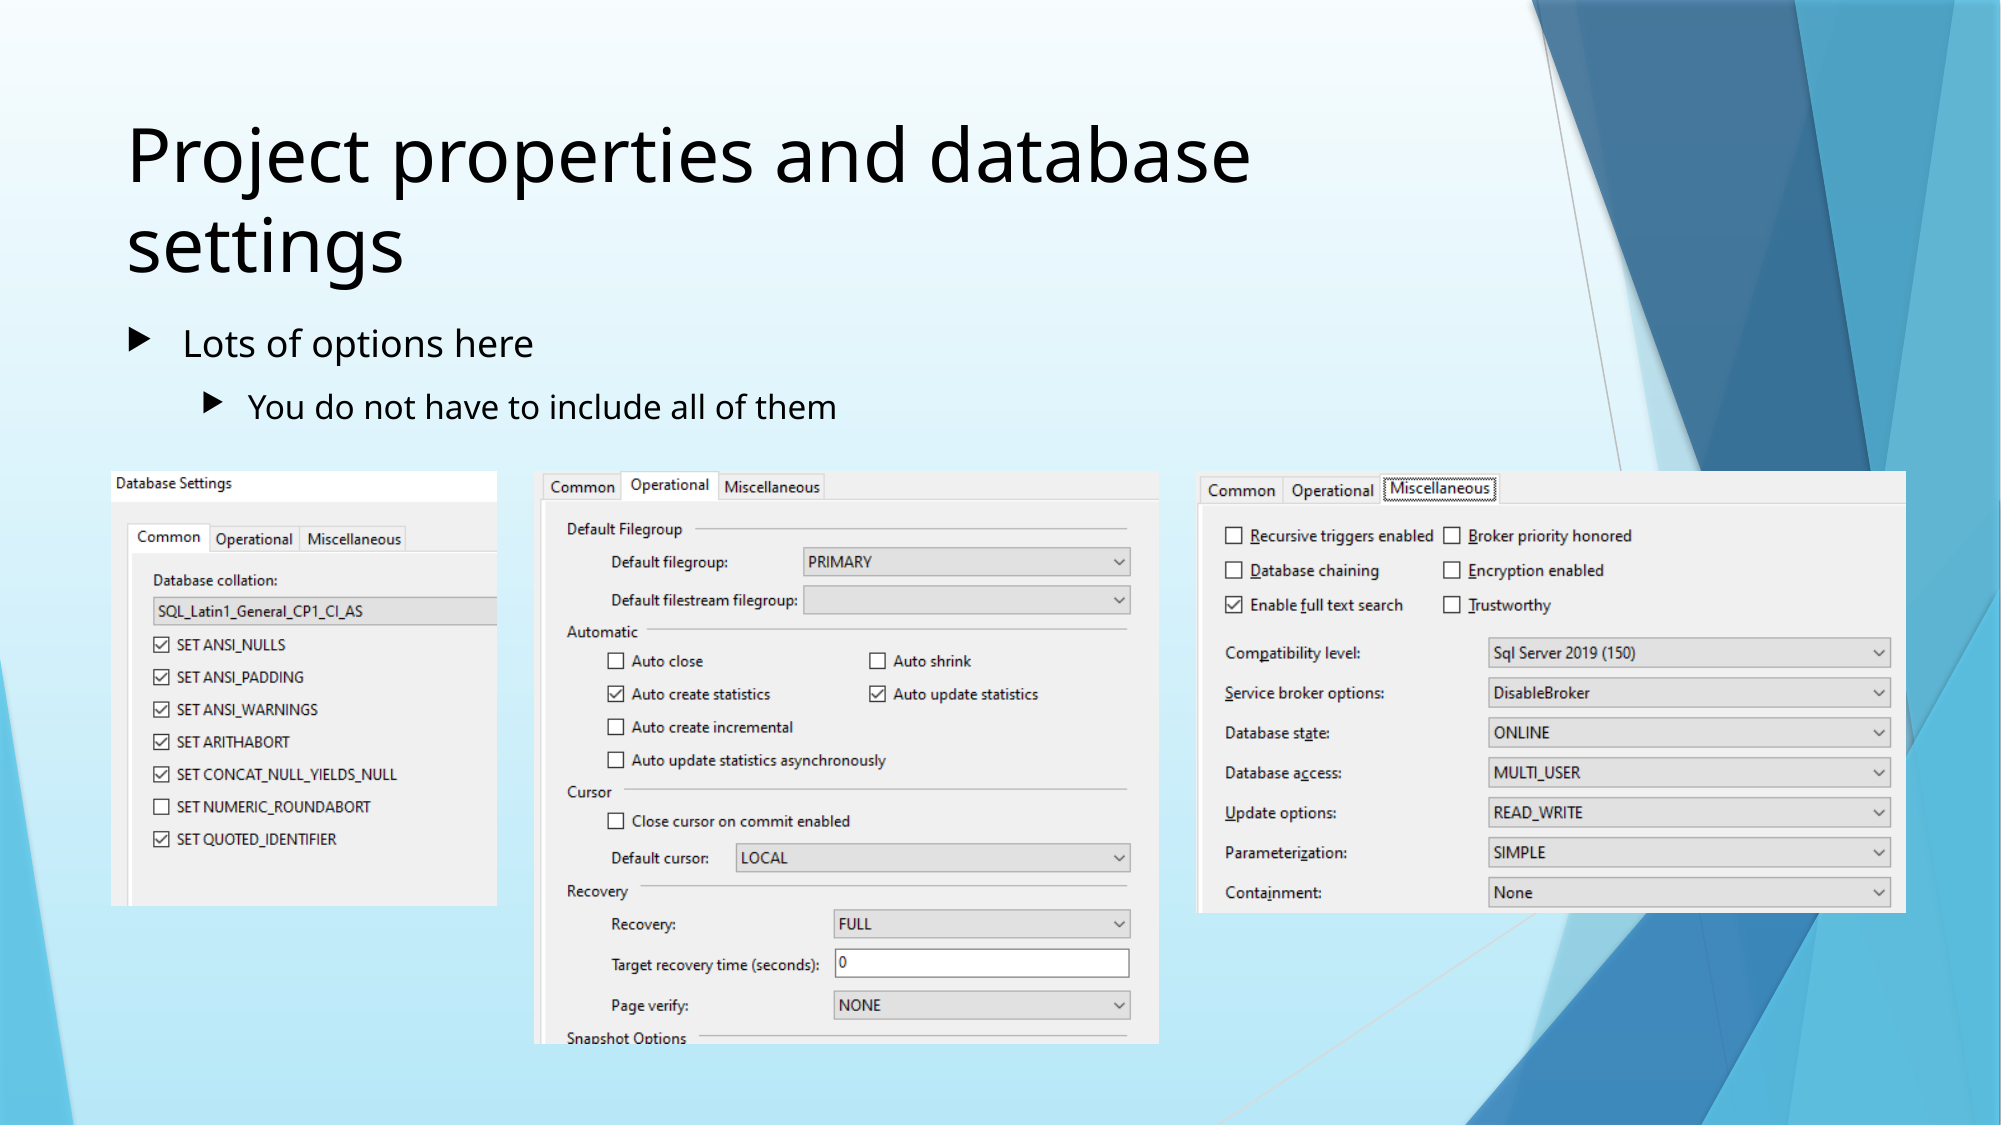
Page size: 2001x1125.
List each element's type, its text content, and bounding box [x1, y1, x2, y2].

picture [1195, 470, 1907, 913]
picture [534, 471, 1159, 1044]
list Lots of options here You do not have to include all of them [111, 312, 1522, 472]
title Project properties and database settings [111, 99, 1522, 312]
picture [110, 470, 497, 906]
